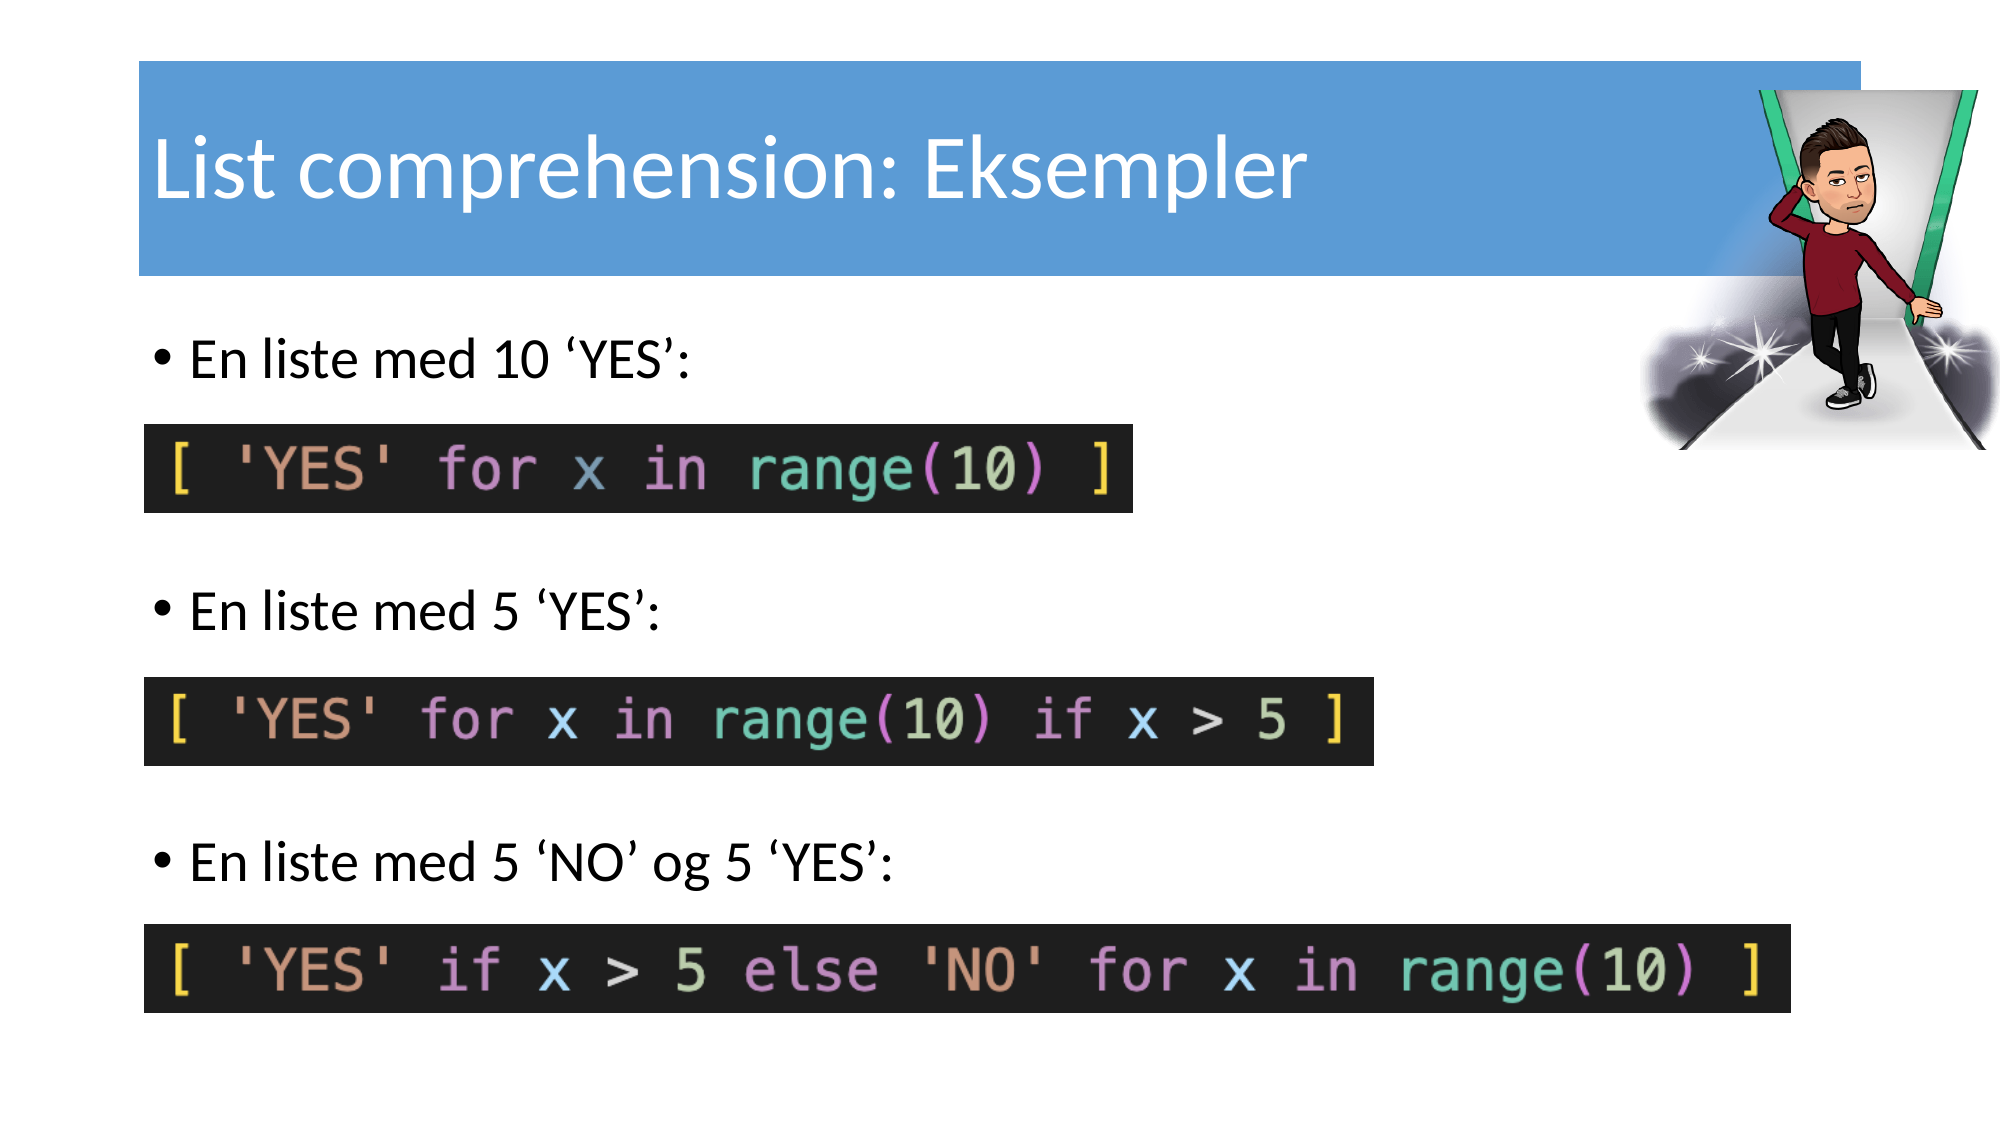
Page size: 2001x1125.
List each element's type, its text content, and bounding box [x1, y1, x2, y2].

title List comprehension: Eksempler [136, 58, 1864, 279]
picture [1640, 90, 2000, 450]
list En liste med 10 ‘YES’: En liste med 5 ‘YES’: En liste med 5 ‘NO’ og 5 ‘YES’: [137, 320, 1863, 1035]
picture [144, 924, 1791, 1013]
picture [144, 424, 1133, 513]
picture [144, 677, 1374, 766]
